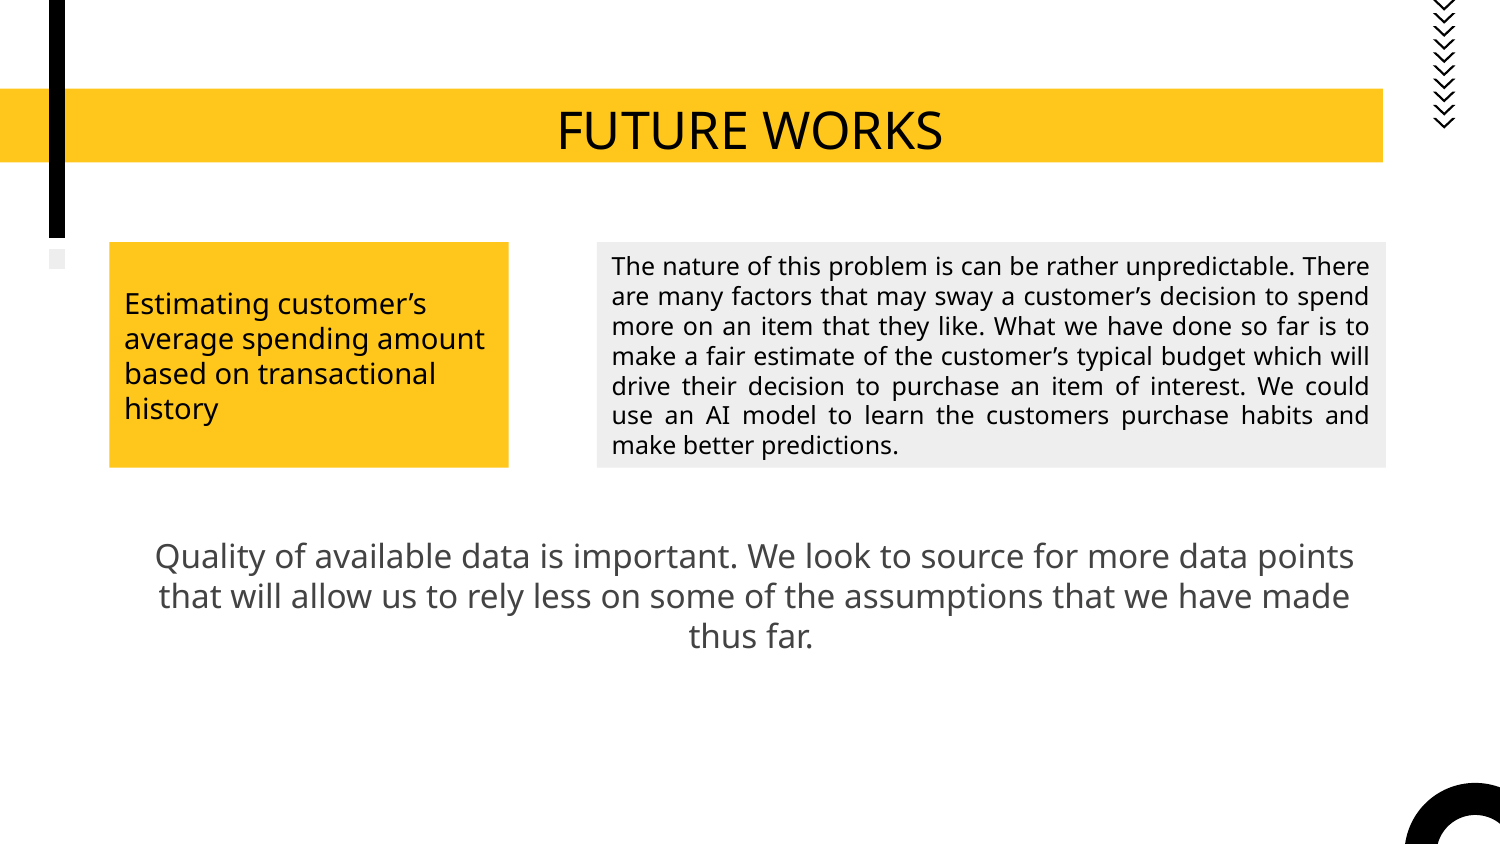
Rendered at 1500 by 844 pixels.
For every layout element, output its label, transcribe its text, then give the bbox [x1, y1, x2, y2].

title FUTURE WORKS [116, 88, 1383, 170]
title Quality of available data is important. We look to source for more data points that will allow us to rely less on some of the assumptions that we have made thus far. [116, 553, 1395, 638]
text_box Estimating customer’s average spending amount based on transactional history [107, 240, 511, 470]
text_box The nature of this problem is can be rather unpredictable. There are many factors that may sway a customer’s decision to spend more on an item that they like. What we have done so far is to make a fair estimate of the customer’s typical budget which will drive their decision to purchase an item of interest. We could use an AI model to learn the customers purchase habits and make better predictions. [595, 240, 1388, 470]
